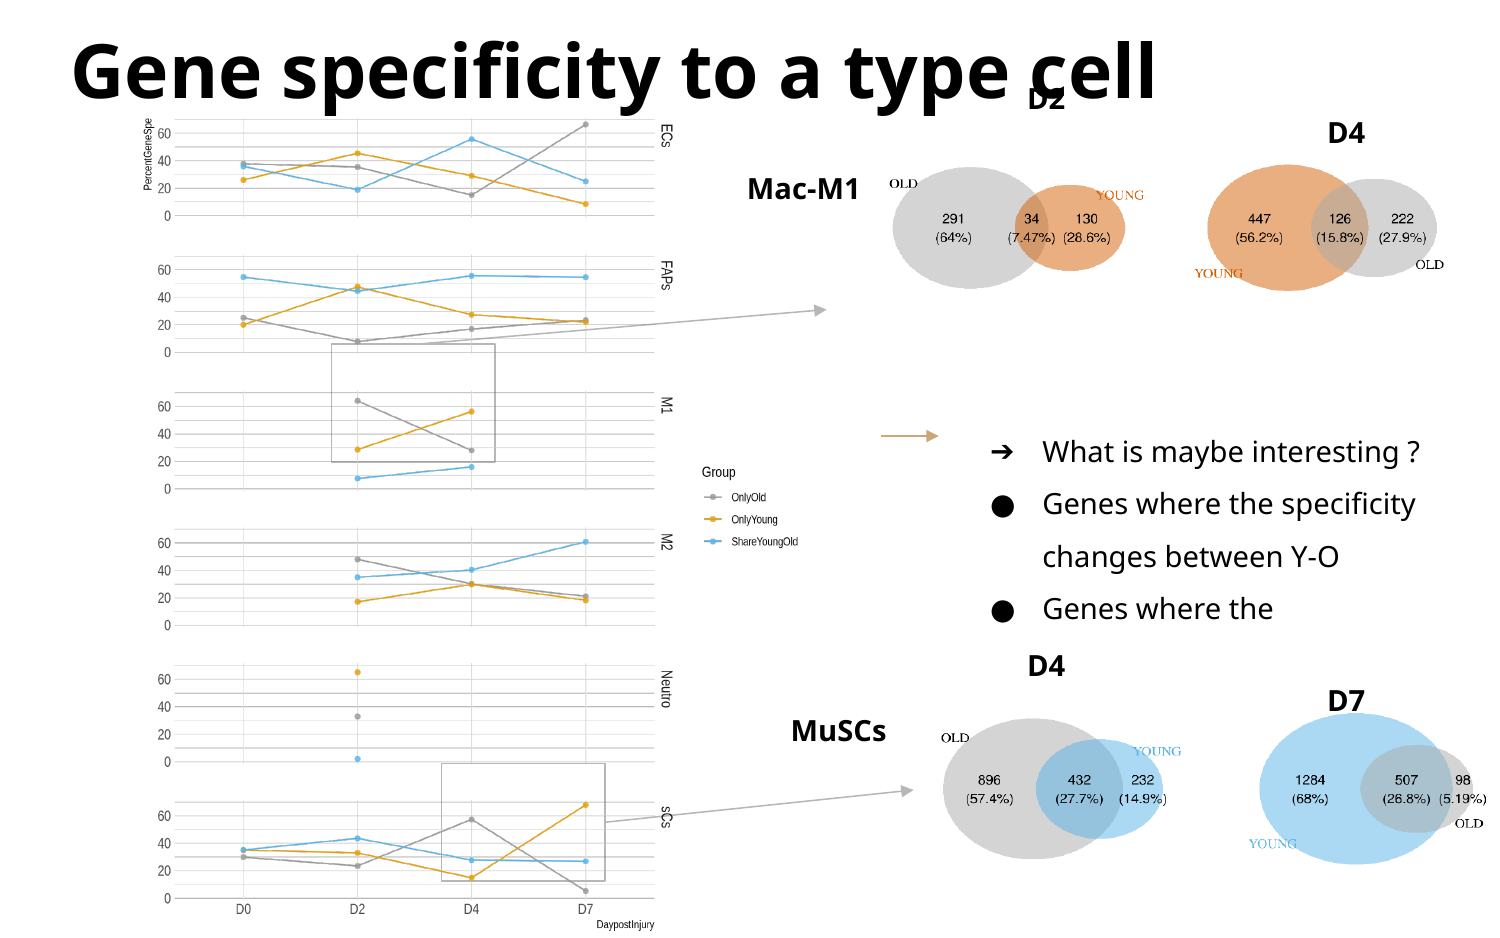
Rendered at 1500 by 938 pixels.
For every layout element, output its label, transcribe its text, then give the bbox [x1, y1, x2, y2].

text_box MuSCs [849, 697, 908, 763]
title Gene specificity to a type cell [55, 0, 1422, 129]
text_box D4 D7 [1012, 631, 1386, 674]
picture [104, 113, 1492, 938]
picture [913, 676, 1500, 904]
text_box What is maybe interesting ? Genes where the specificity changes between Y-O Genes where the [952, 400, 1479, 674]
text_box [849, 789, 914, 823]
